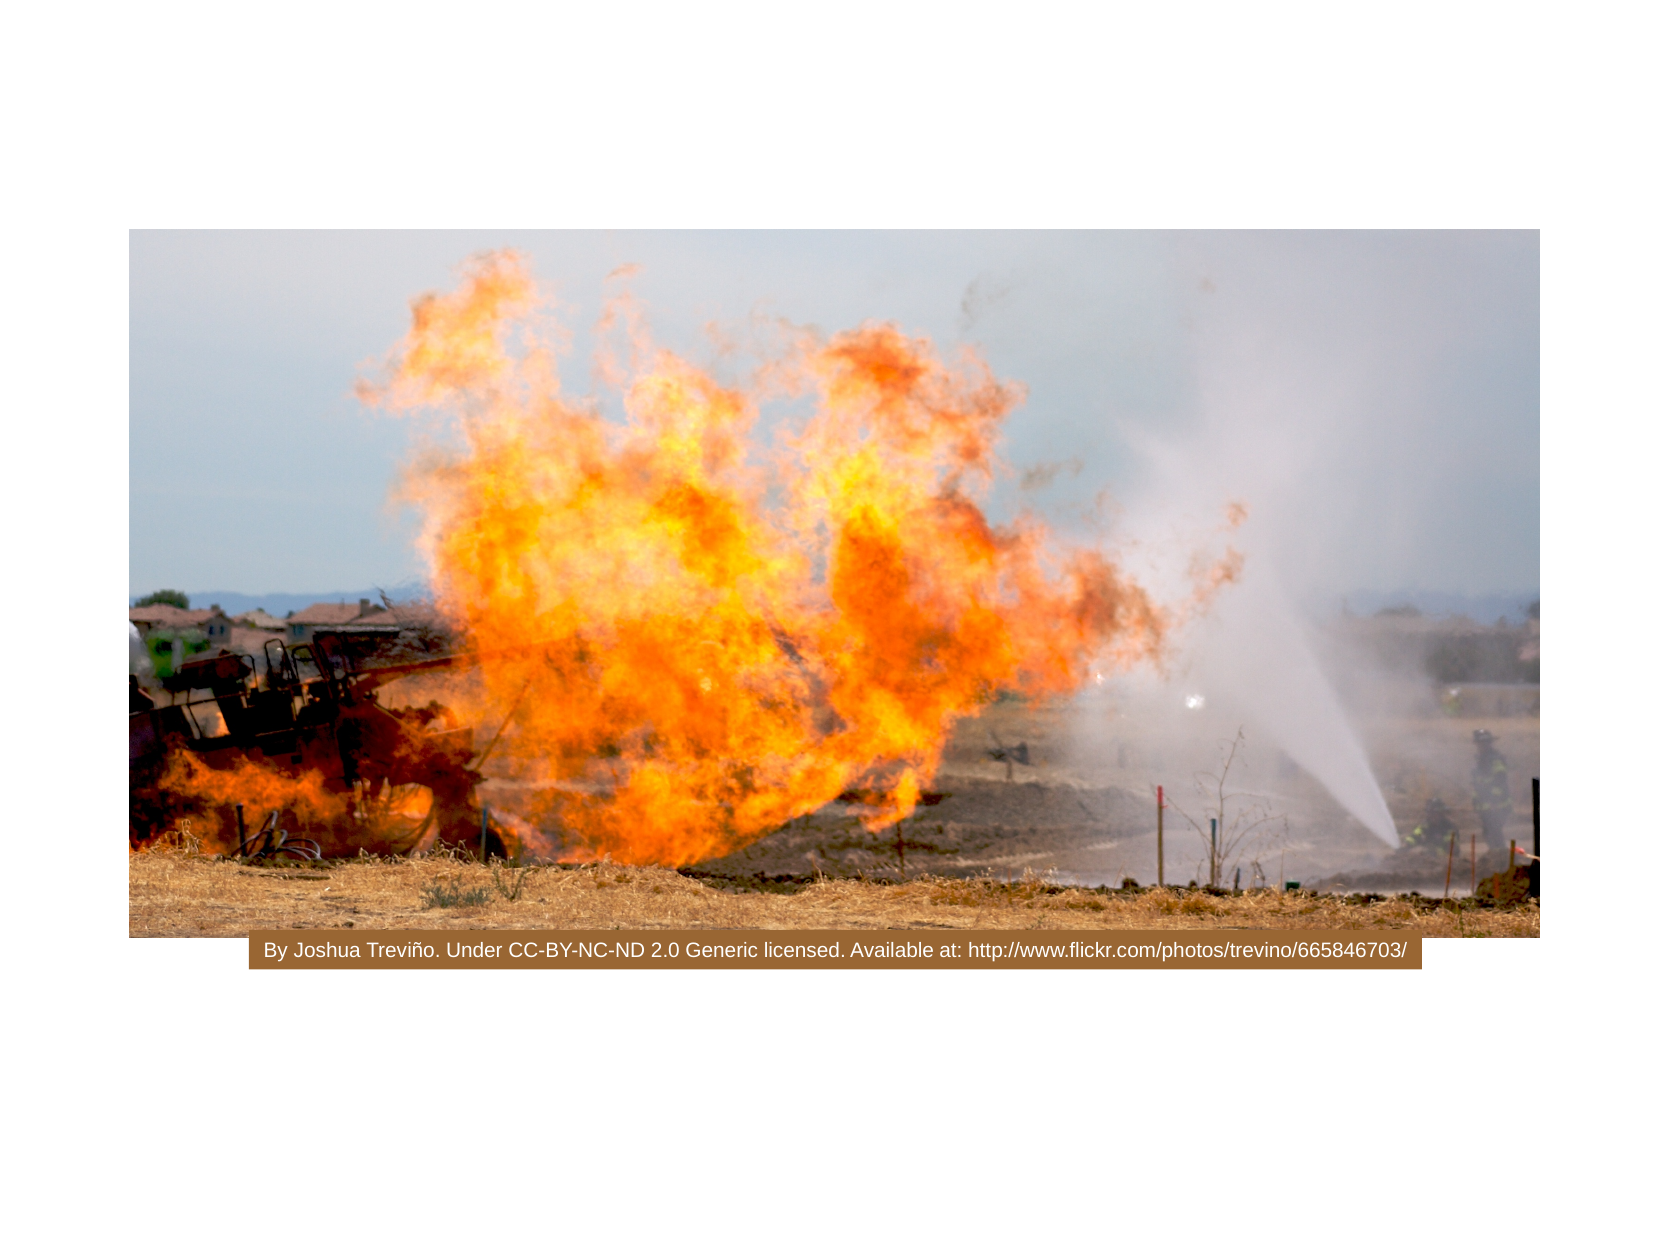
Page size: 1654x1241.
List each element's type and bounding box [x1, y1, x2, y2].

text_box [128, 229, 1542, 973]
